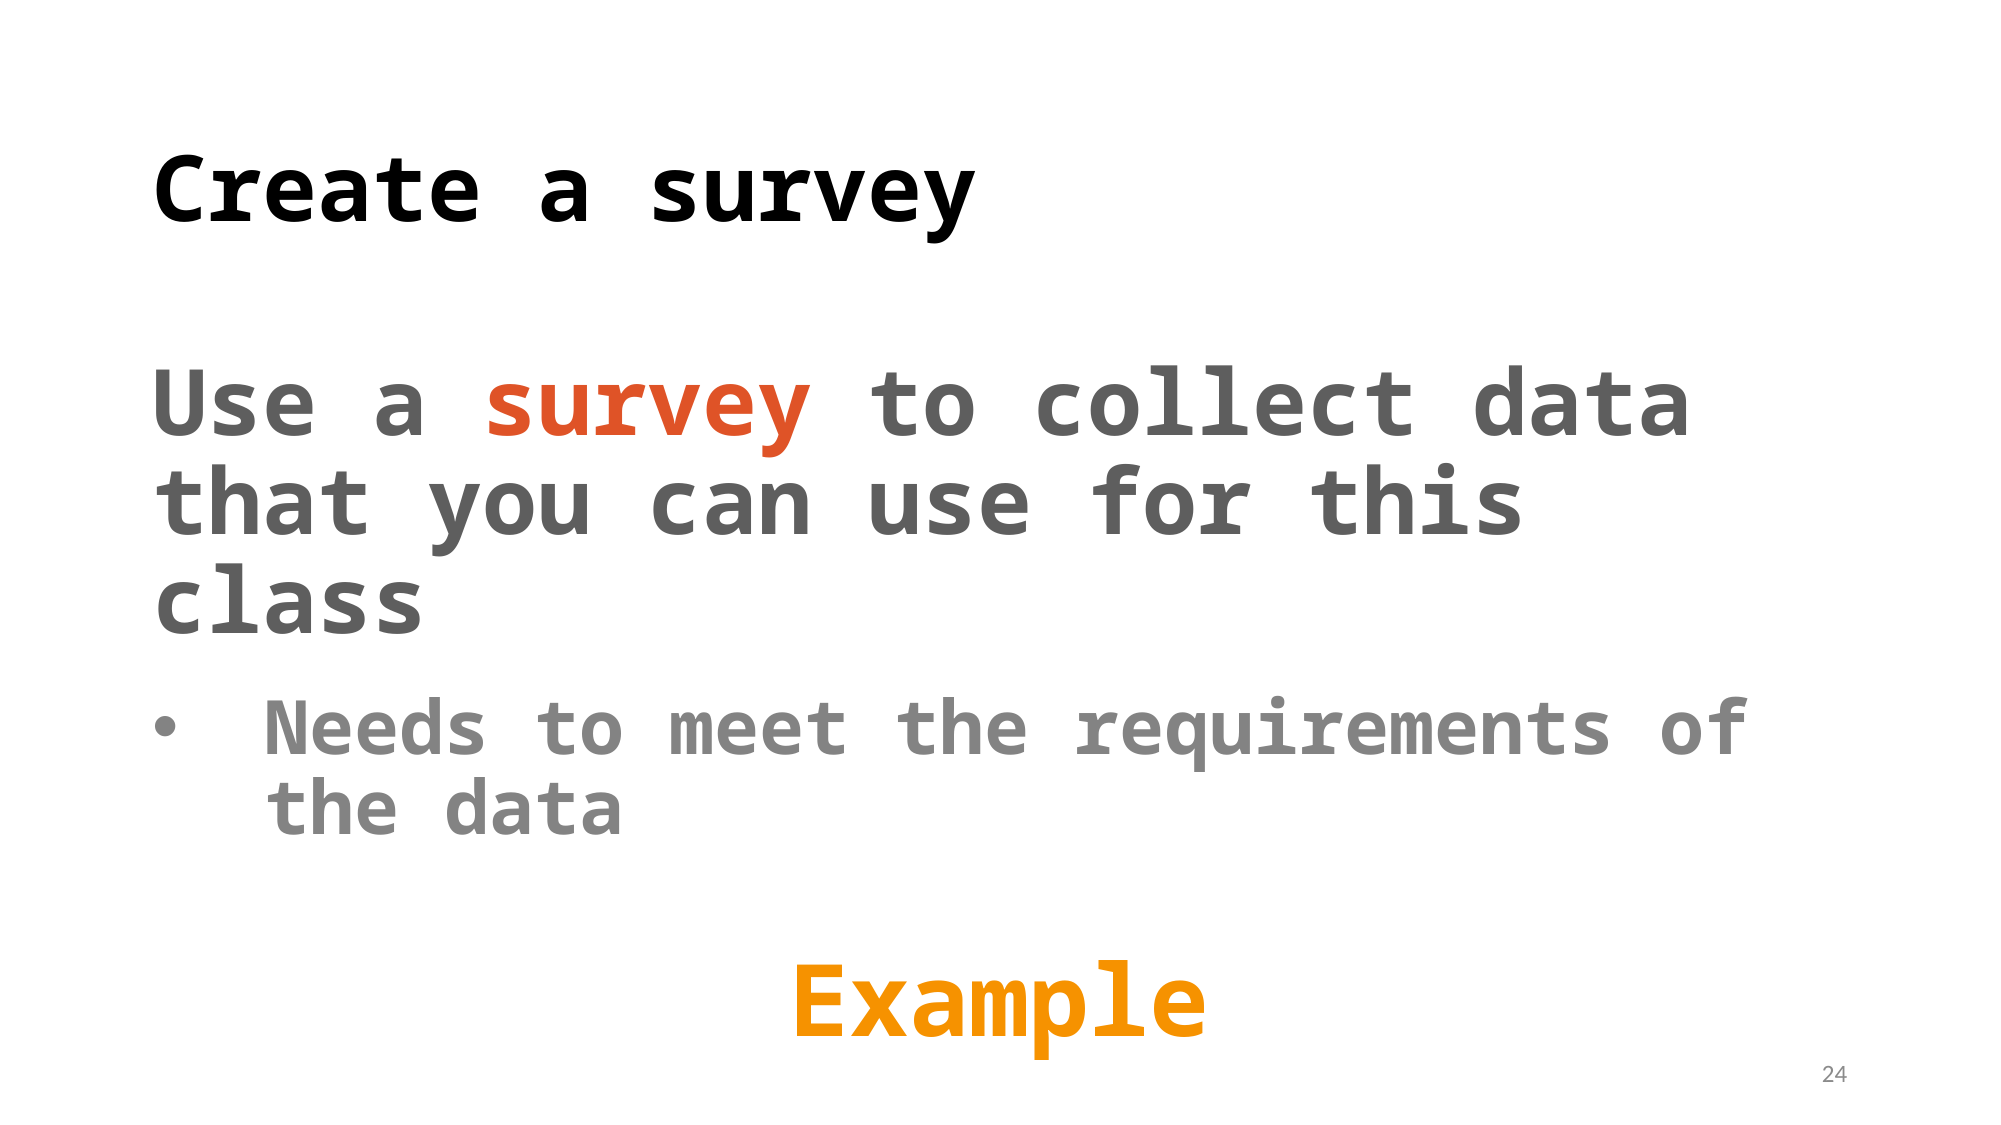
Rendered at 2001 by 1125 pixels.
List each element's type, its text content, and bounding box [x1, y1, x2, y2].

text_box Example [775, 928, 1225, 1064]
slide_number 24 [1412, 1042, 1863, 1103]
title Create a survey [137, 59, 1863, 324]
text_box Use a survey to collect data that you can use for this class Needs to meet the requirements of the data [137, 324, 1863, 884]
